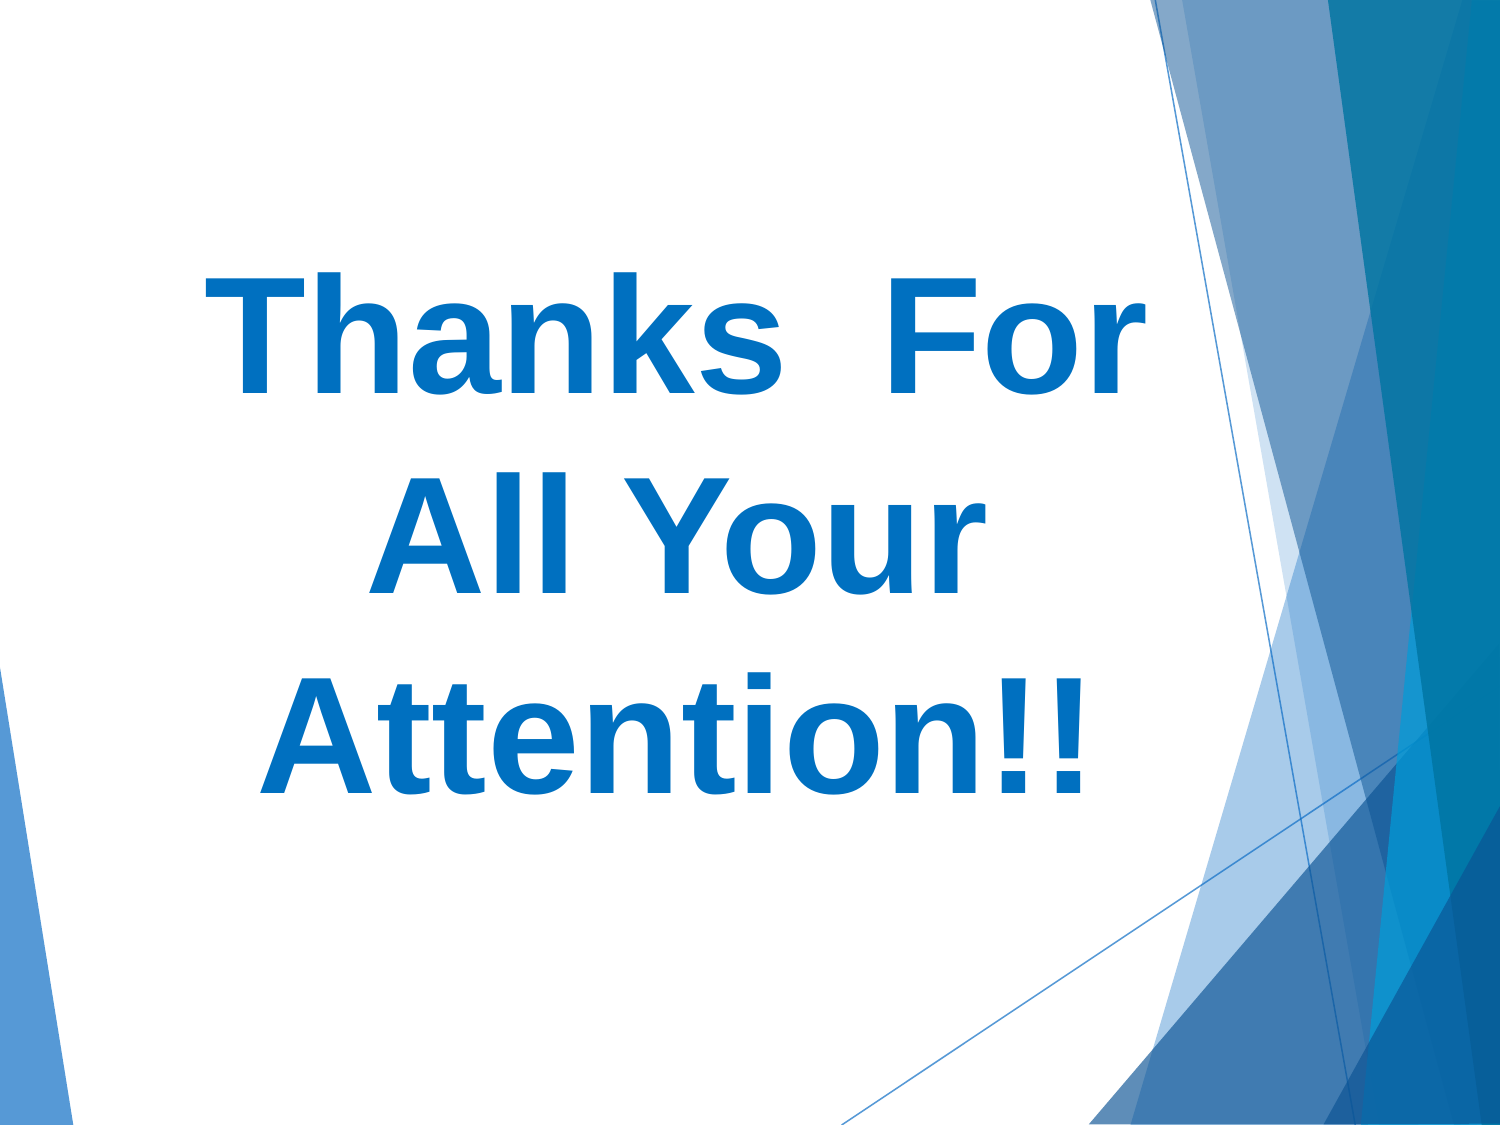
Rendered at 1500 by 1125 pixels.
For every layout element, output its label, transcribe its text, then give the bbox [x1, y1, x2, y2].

text_box Thanks For All Your Attention!! [123, 219, 1232, 835]
text_box [51, 39, 1368, 184]
